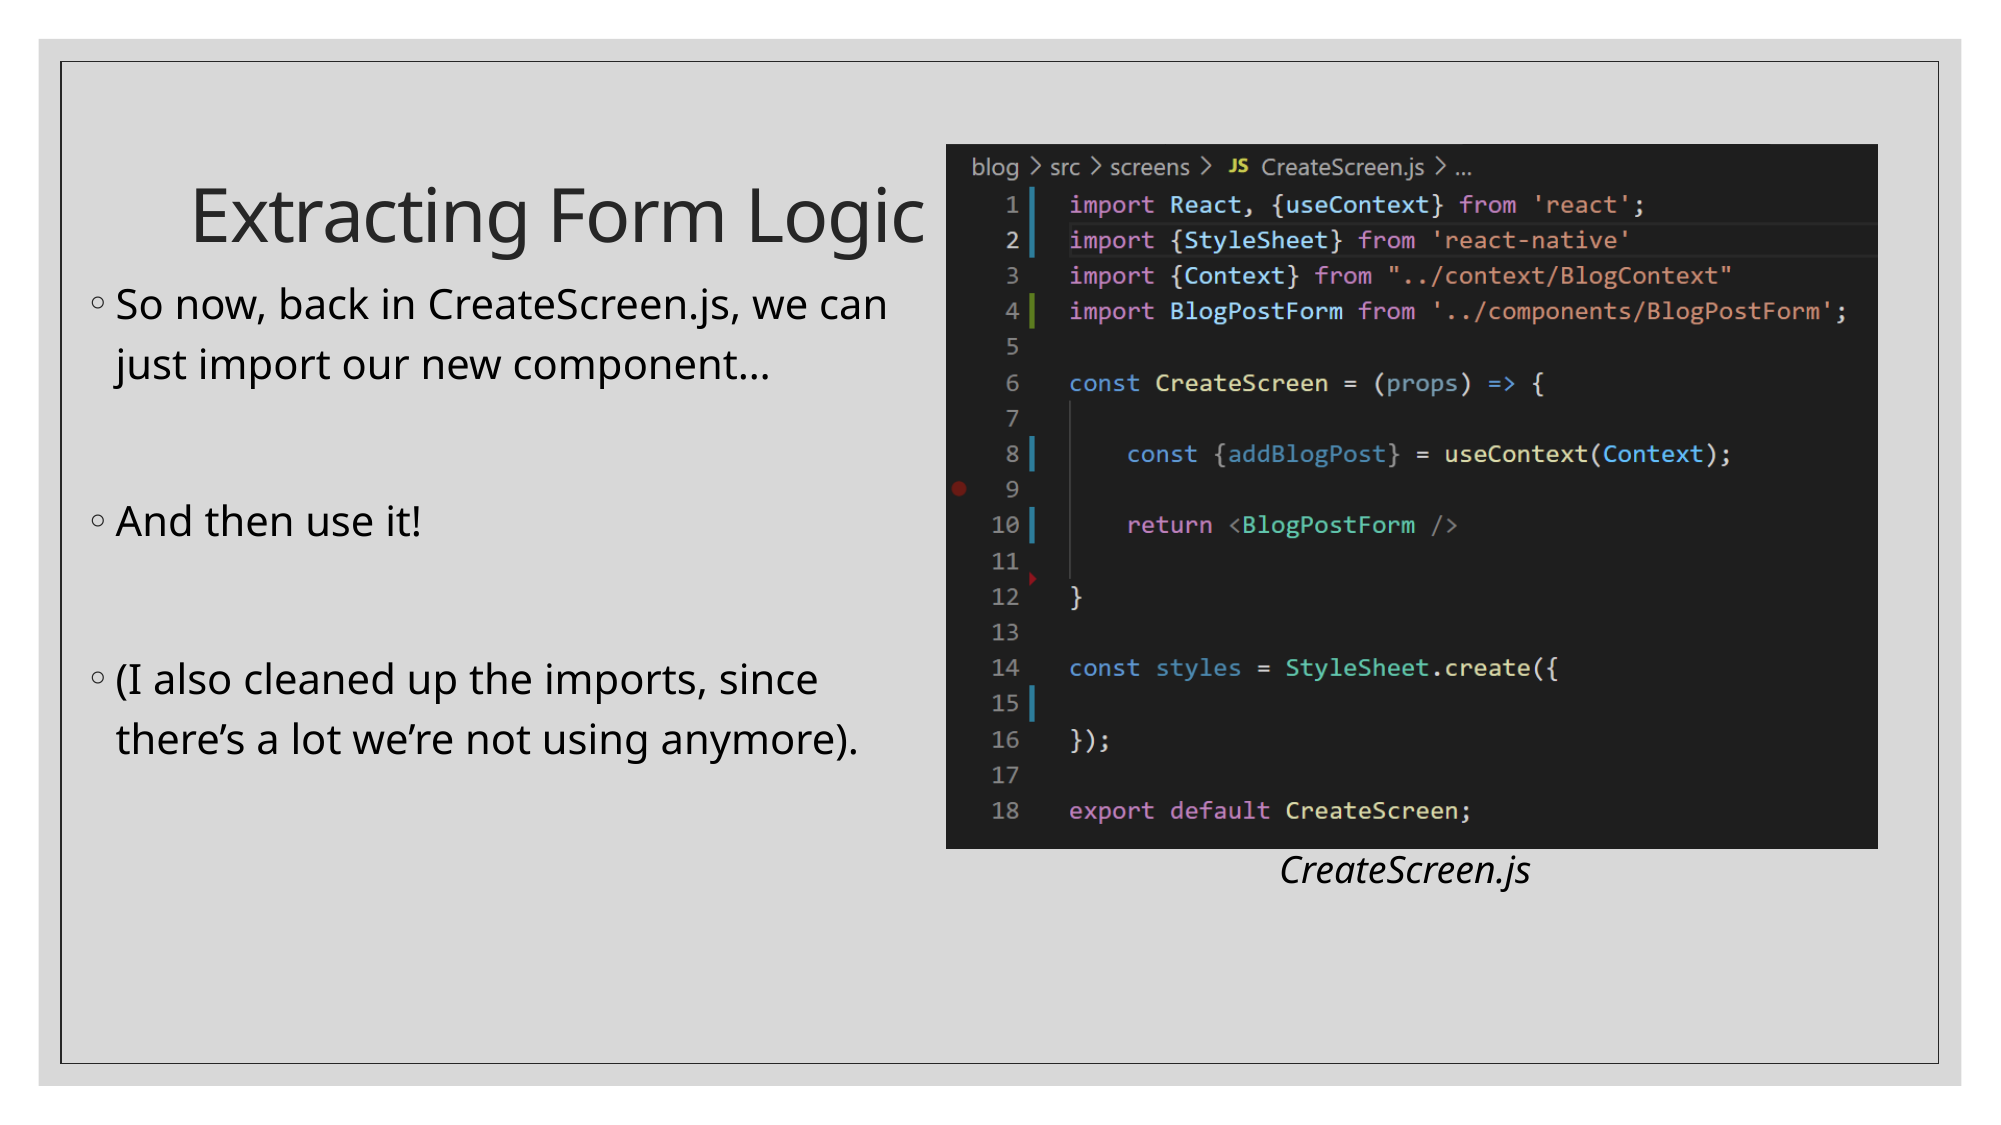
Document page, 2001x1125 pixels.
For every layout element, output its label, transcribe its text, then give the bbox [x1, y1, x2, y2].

title Extracting Form Logic [174, 105, 1825, 331]
list So now, back in CreateScreen.js, we can just import our new component… And then use it! (I also cleaned up the imports, since there’s a lot we’re not using anymore). [70, 259, 934, 999]
picture [945, 144, 1878, 849]
text_box CreateScreen.js [1264, 855, 1547, 898]
